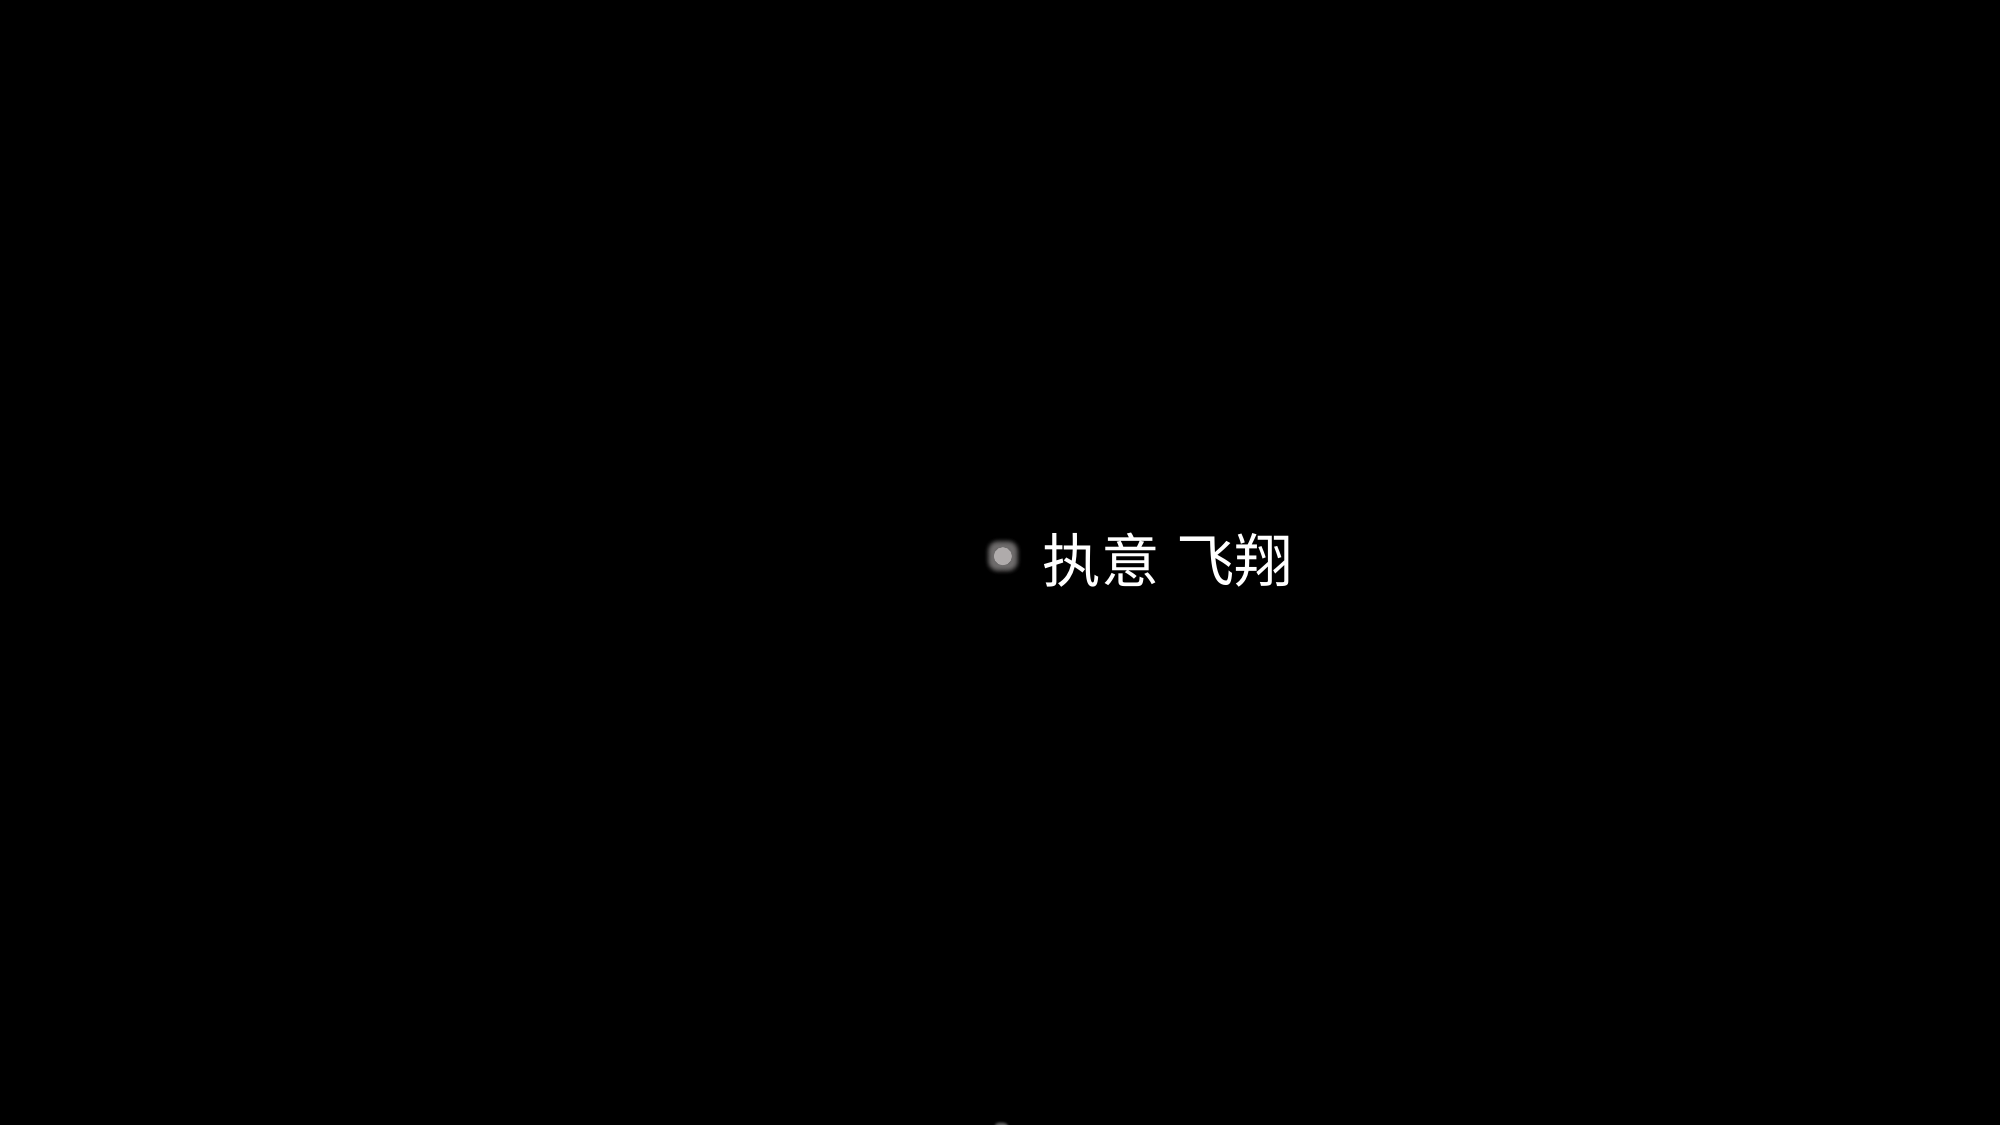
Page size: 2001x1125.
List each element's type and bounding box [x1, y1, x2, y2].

text_box [1180, 517, 1513, 603]
text_box [821, 517, 1180, 603]
